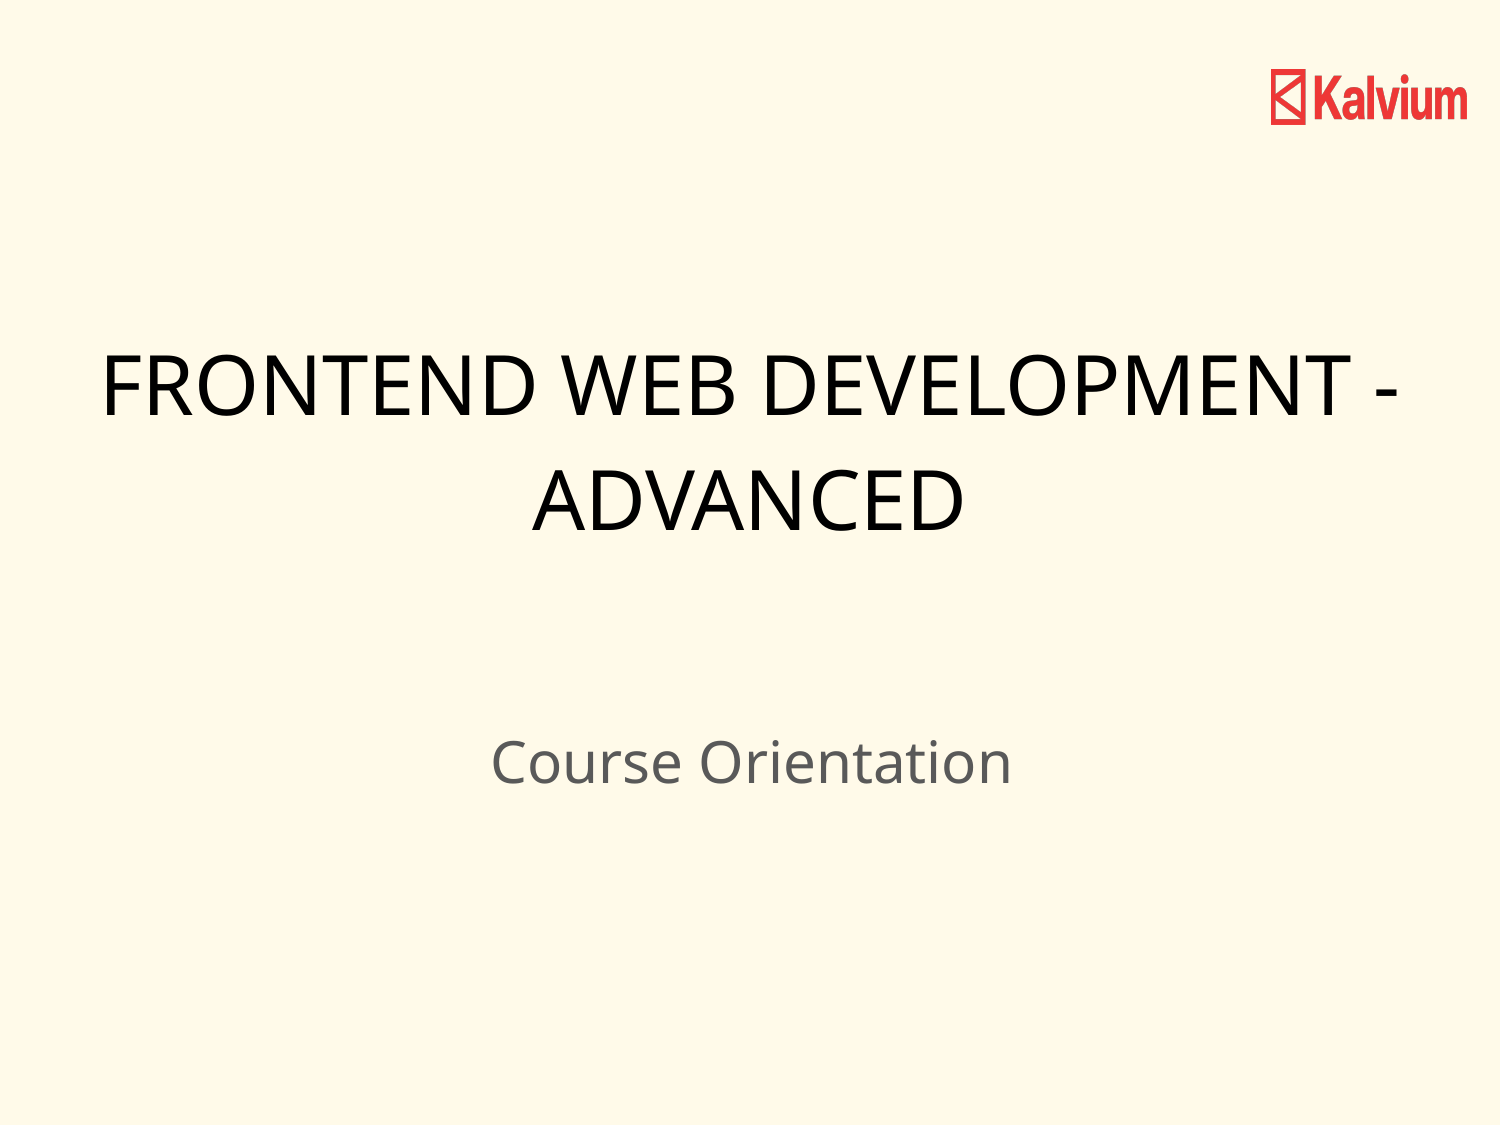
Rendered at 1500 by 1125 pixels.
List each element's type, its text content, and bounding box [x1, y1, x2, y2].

picture [1271, 69, 1467, 125]
list FRONTEND WEB DEVELOPMENT - ADVANCED [51, 302, 1449, 660]
text_box Course Orientation [468, 710, 1036, 811]
